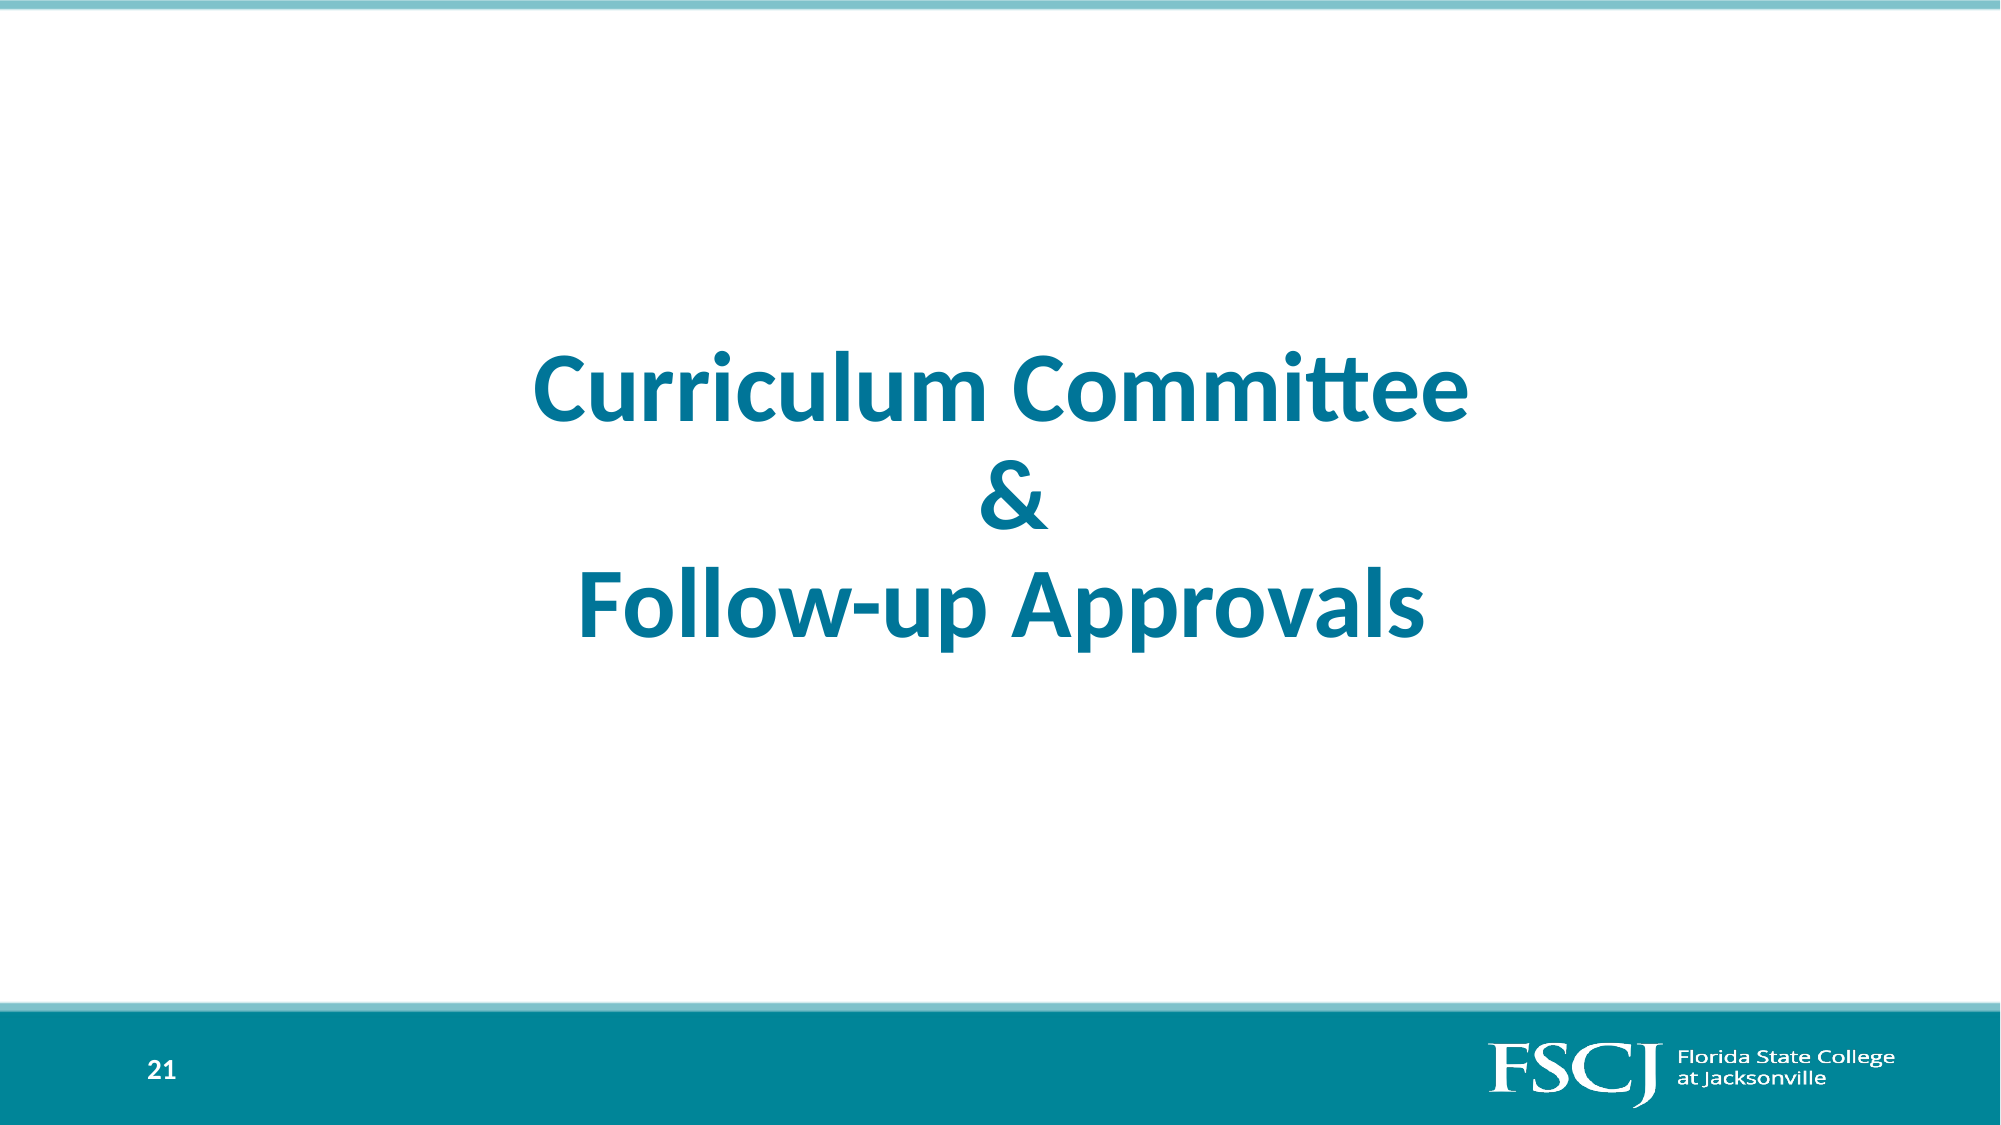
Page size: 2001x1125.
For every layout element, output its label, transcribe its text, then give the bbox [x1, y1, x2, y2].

picture [0, 0, 2001, 1125]
title Curriculum Committee & Follow-up Approvals [376, 274, 1652, 667]
